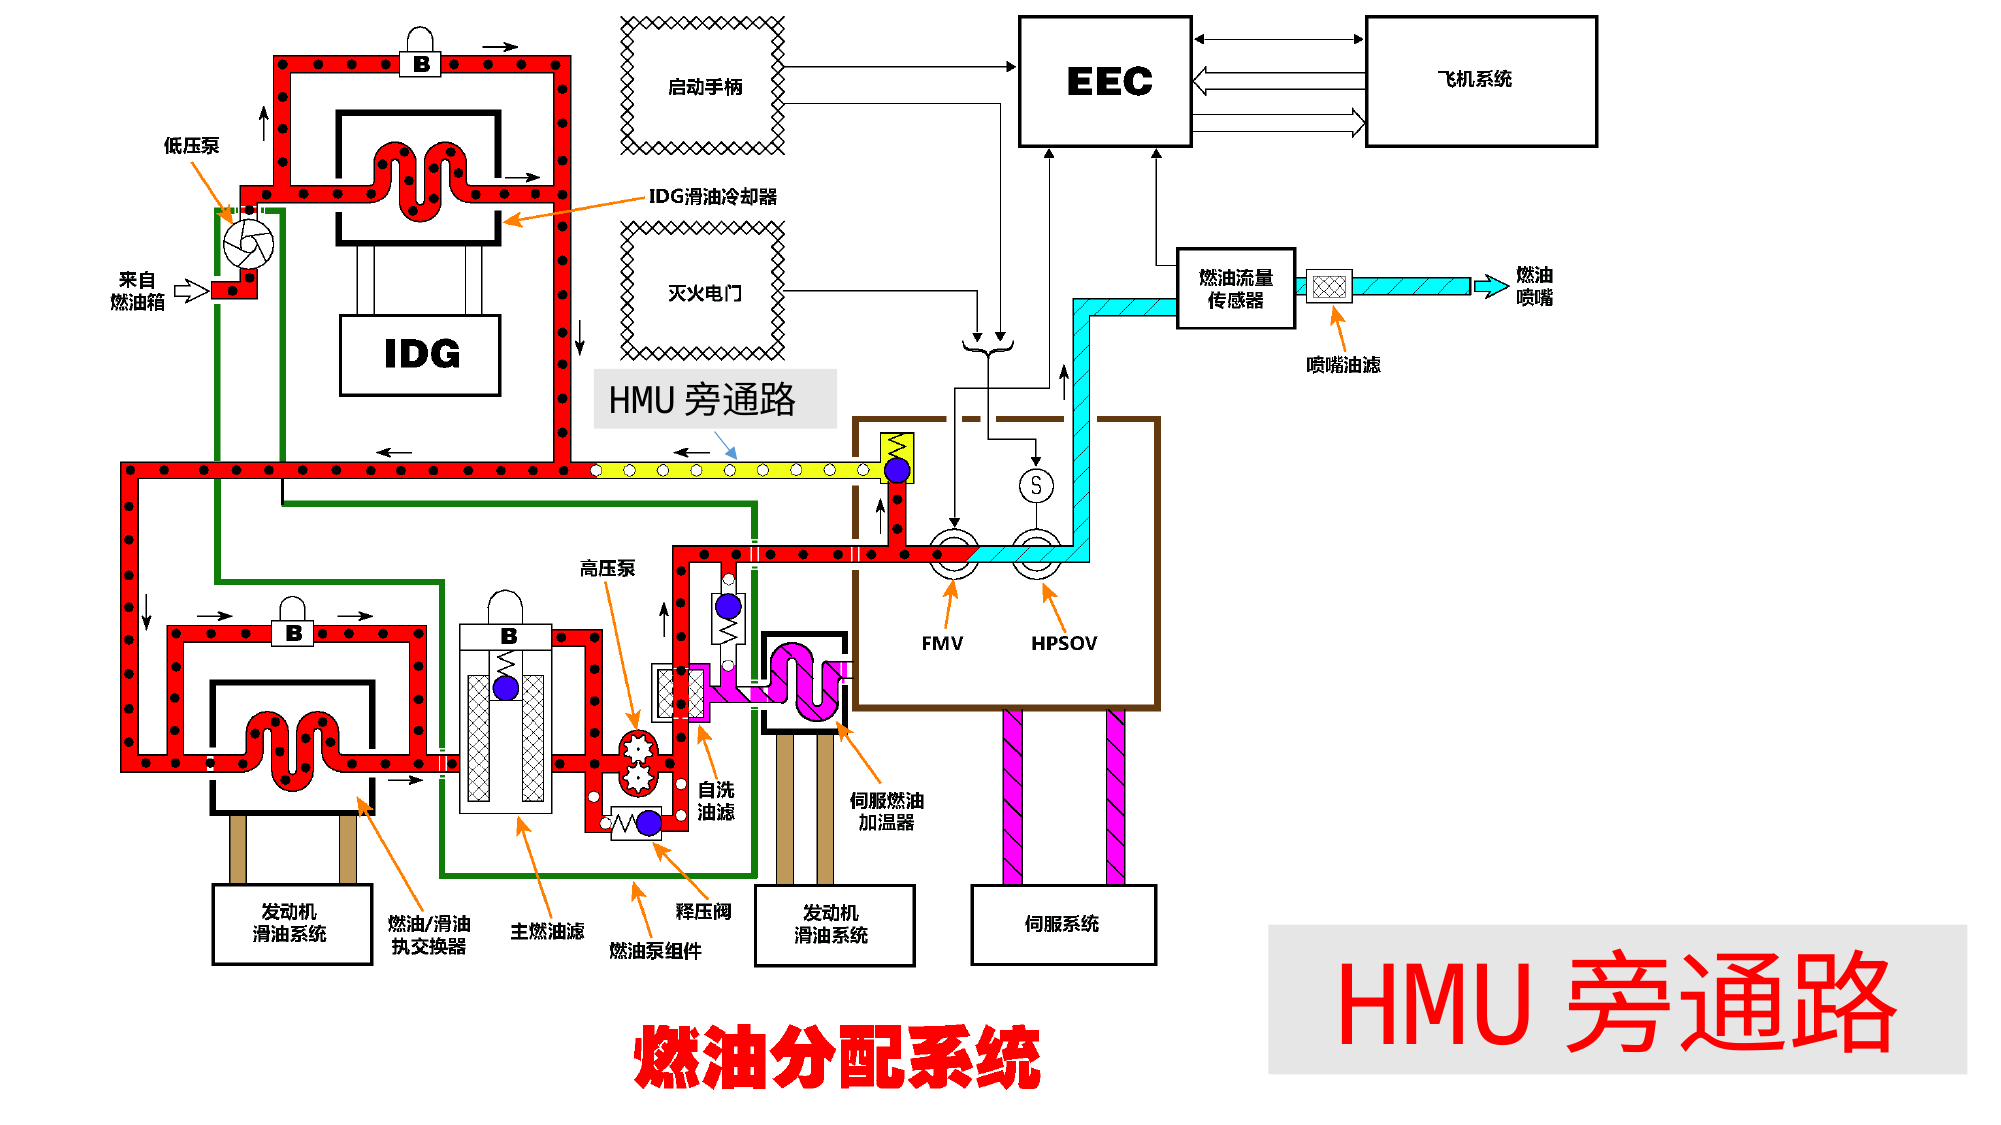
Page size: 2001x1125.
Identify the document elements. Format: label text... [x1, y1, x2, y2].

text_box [714, 431, 738, 460]
text_box HMU旁通路 [1633, 924, 1968, 1075]
picture [41, 0, 1633, 1125]
